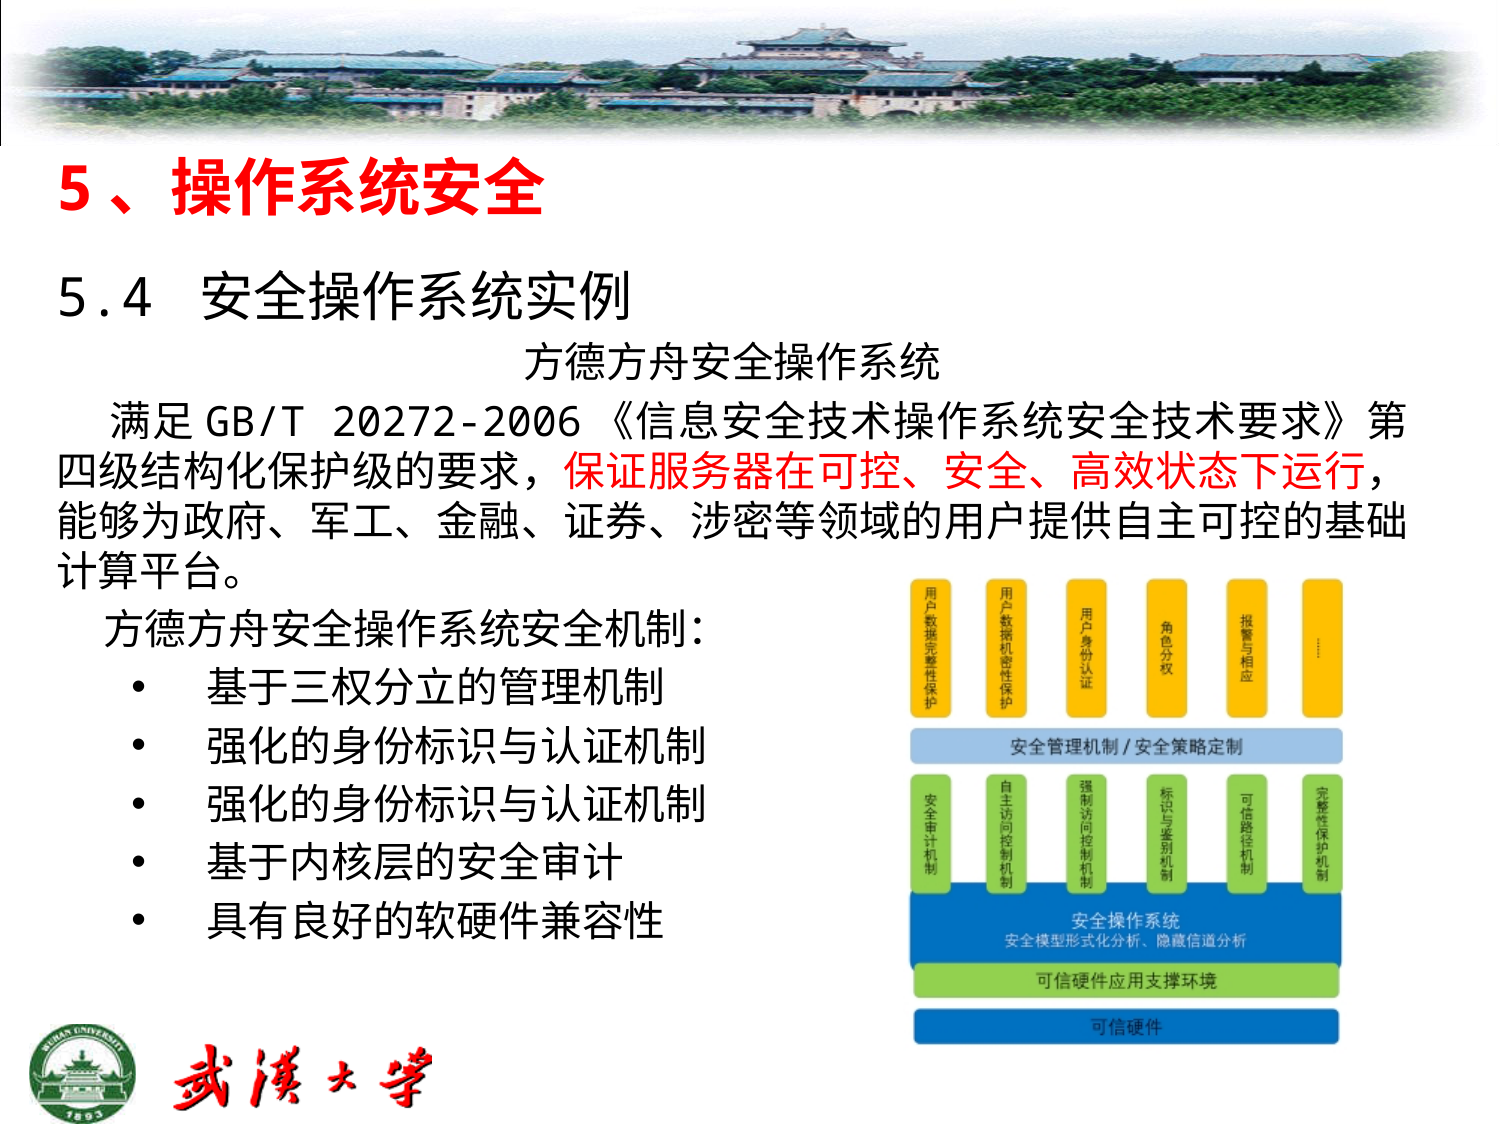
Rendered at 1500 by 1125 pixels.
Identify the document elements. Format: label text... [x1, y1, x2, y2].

picture [0, 0, 1500, 146]
list 5.4 安全操作系统实例 方德方舟安全操作系统 满足GB/T 20272-2006《信息安全技术操作系统安全技术要求》第四级结构化保护级的要求，保证服务器在可控、安全、高效状态下运行，能够为政府、军工、金融、证券、涉密等领域的用户提供自主可控的基础计算平台。 方德方舟安全操作系统安全机制： 基于三权分立的管理机制 强化的身份标识与认证机制 强化的身份标识与认证机制 基于内核层的安全审计 具有良好的软硬件兼容性 [41, 269, 1424, 946]
text_box 5、操作系统安全 [41, 101, 1466, 269]
picture [171, 1034, 432, 1125]
picture [903, 574, 1353, 1055]
